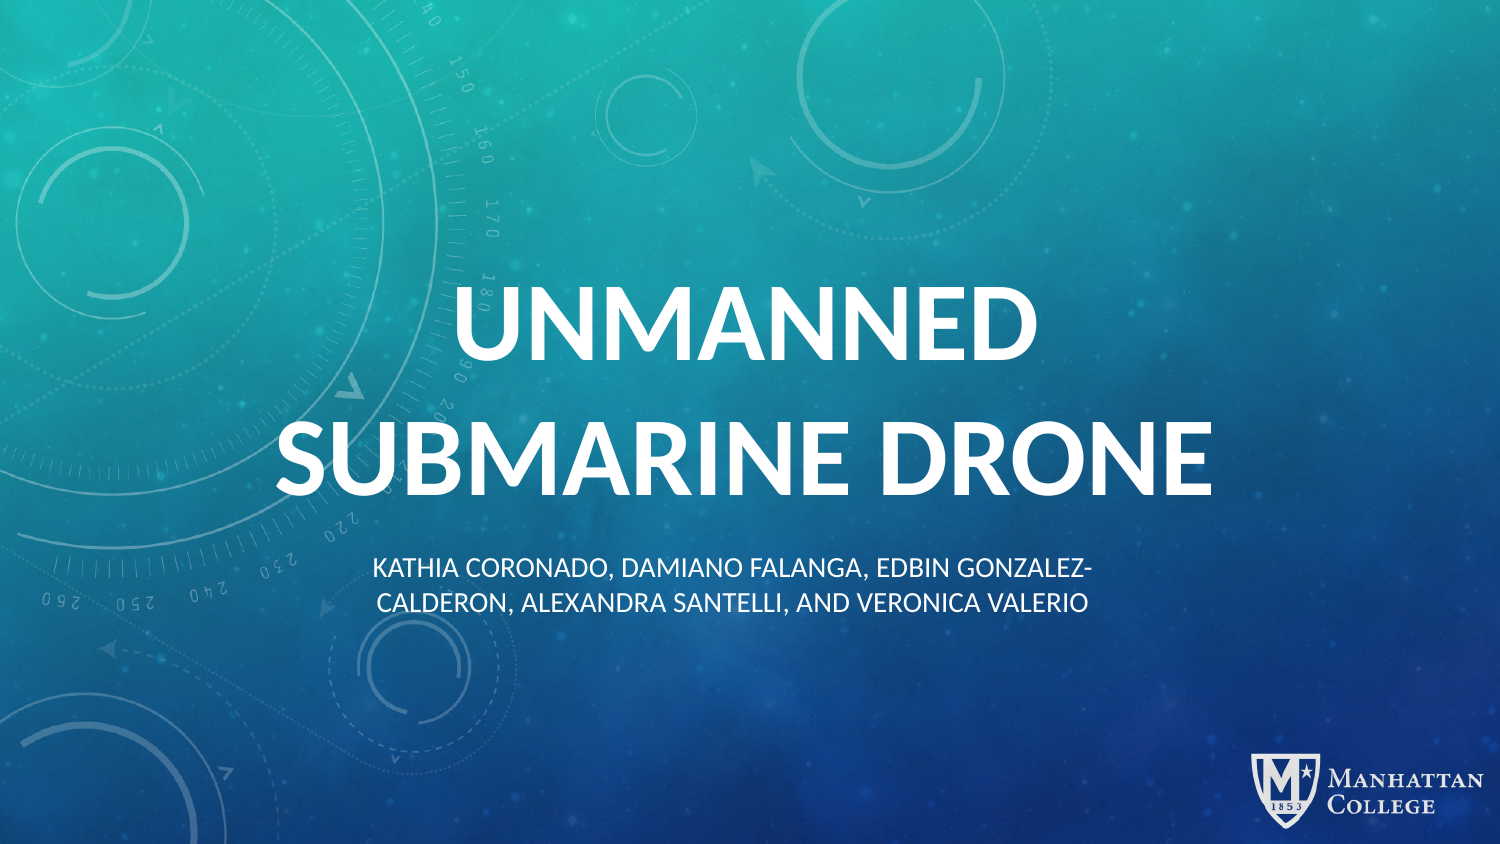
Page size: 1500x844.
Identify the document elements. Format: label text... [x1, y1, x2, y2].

subtitle KATHIA CORONADO, DAMIANO FALANGA, EDBIN GONZALEZ-CALDERON, ALEXANDRA SANTELLI, AND VERONICA VALERIO [292, 542, 1173, 716]
title UNMANNED SUBMARINE DRONE [176, 198, 1315, 568]
picture [0, 0, 1500, 844]
